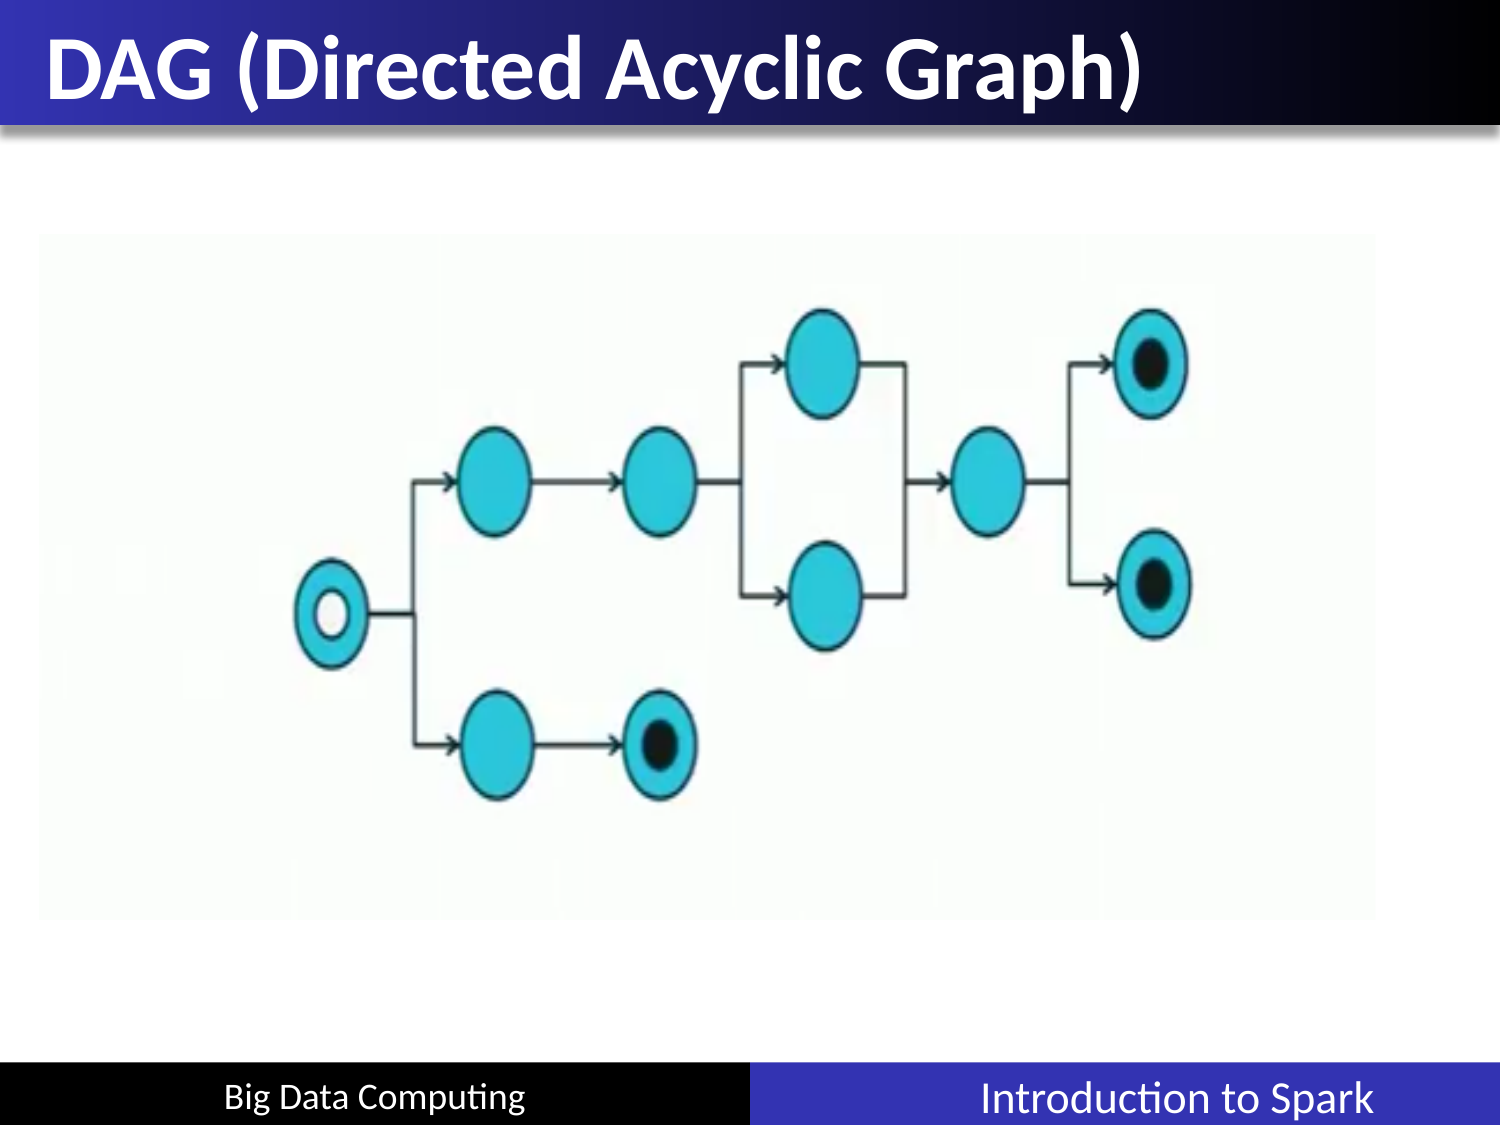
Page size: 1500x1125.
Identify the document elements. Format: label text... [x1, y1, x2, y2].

title DAG (Directed Acyclic Graph) [0, 0, 1463, 126]
text_box Introduction to Spark [854, 1065, 1500, 1125]
picture [38, 234, 1376, 920]
text_box Big Data Computing [0, 1070, 750, 1119]
